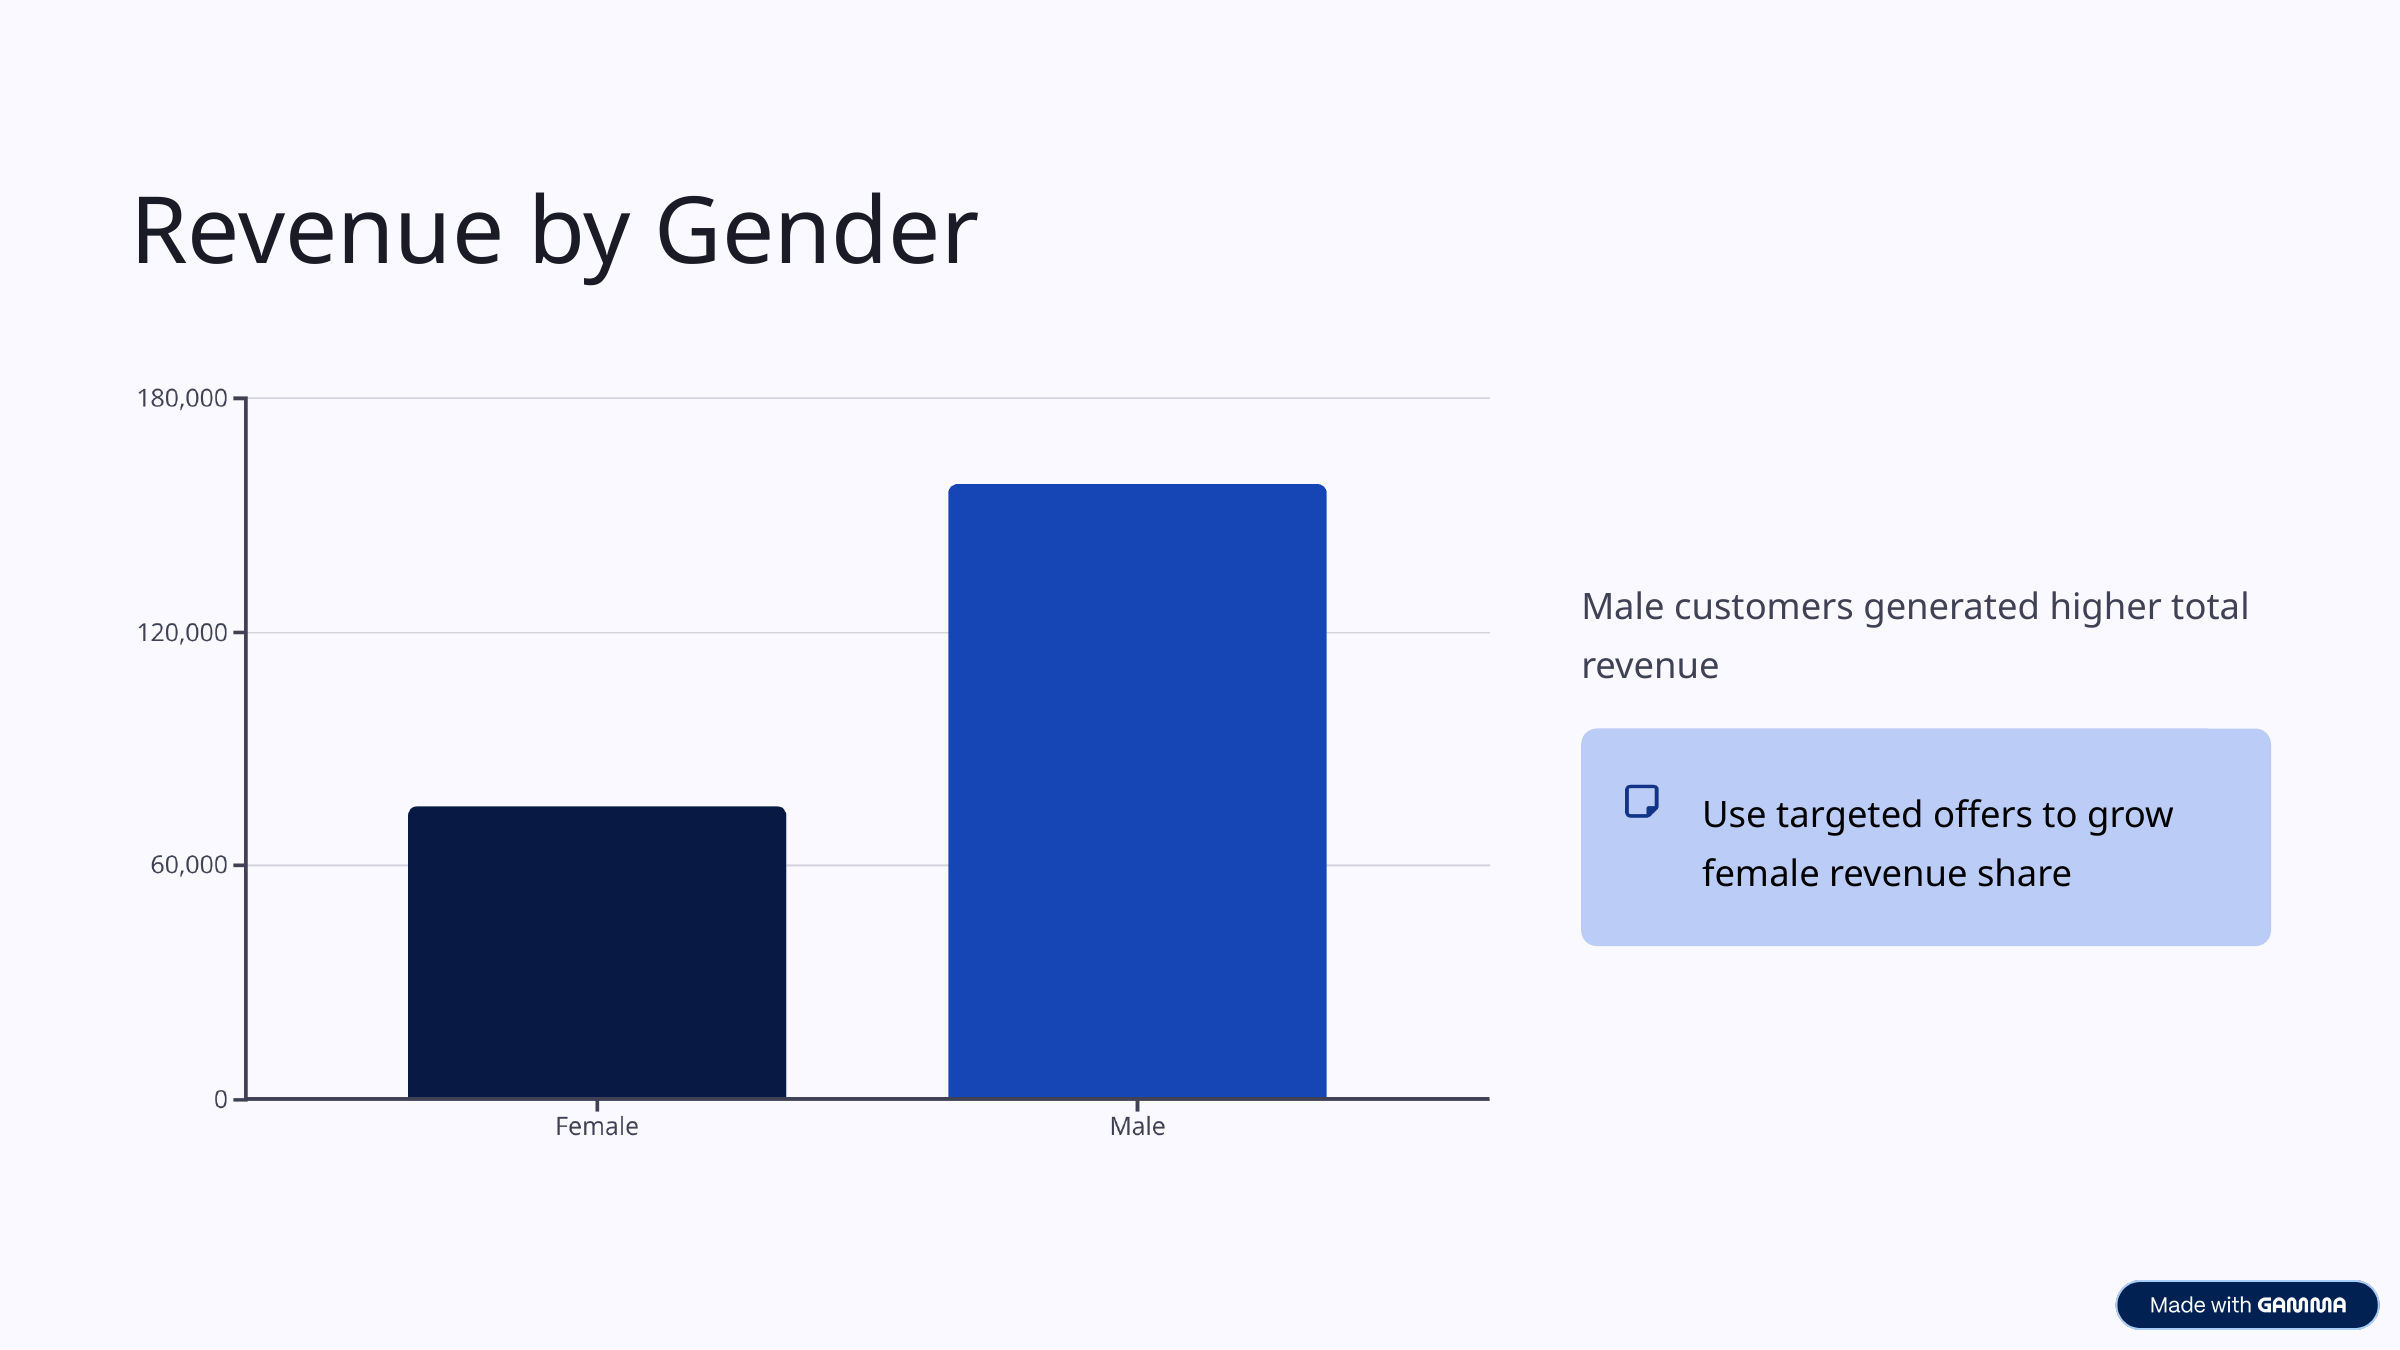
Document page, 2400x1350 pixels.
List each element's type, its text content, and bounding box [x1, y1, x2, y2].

text_box [1581, 728, 2272, 947]
text_box Male customers generated higher total revenue [1581, 567, 2271, 687]
text_box Revenue by Gender [130, 166, 1061, 283]
picture [1618, 782, 1665, 820]
text_box Use targeted offers to grow female revenue share [1702, 774, 2234, 894]
picture [2106, 1271, 2389, 1339]
picture [130, 380, 1490, 1142]
